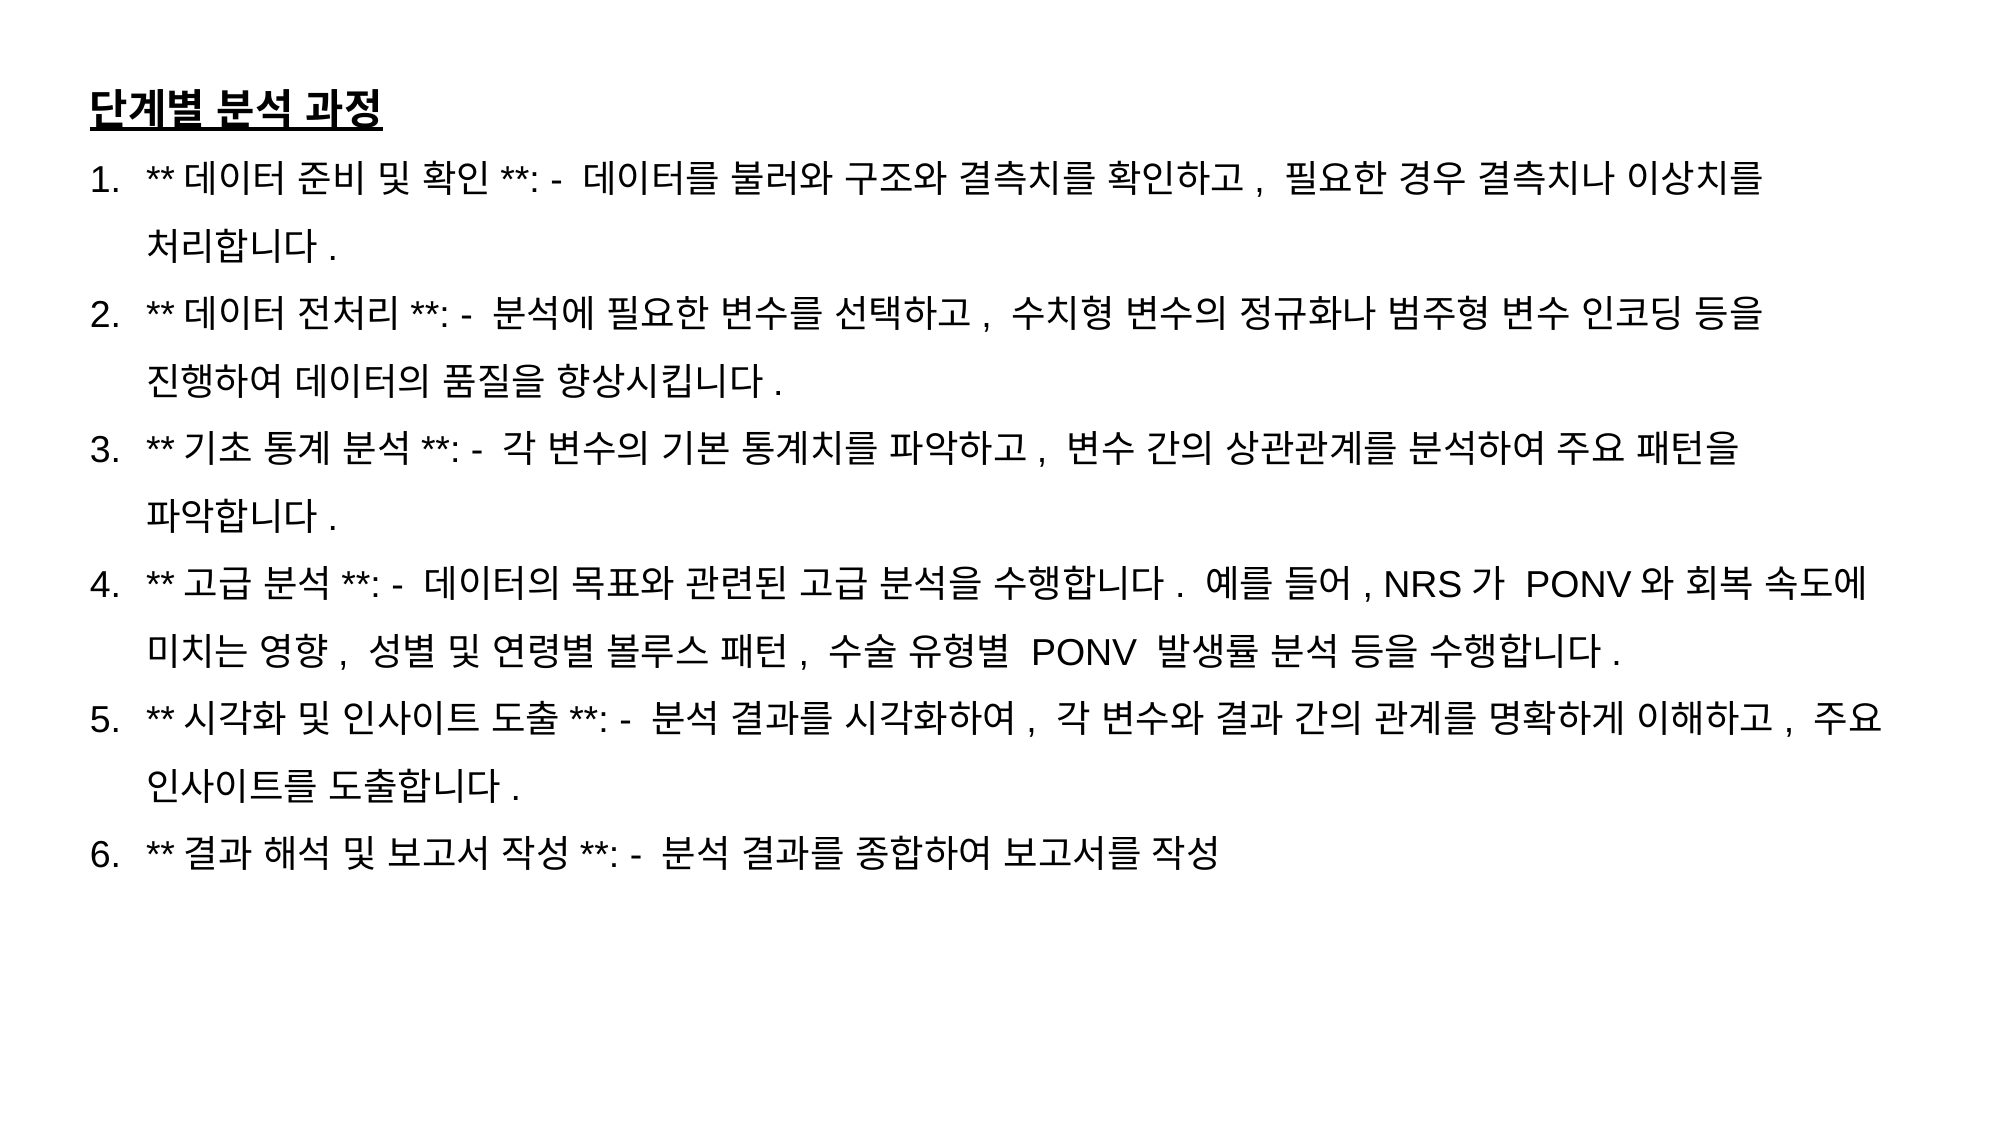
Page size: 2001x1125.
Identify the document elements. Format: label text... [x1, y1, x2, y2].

text_box 단계별 분석 과정 **데이터 준비 및 확인**: - 데이터를 불러와 구조와 결측치를 확인하고, 필요한 경우 결측치나 이상치를 처리합니다. **데이터 전처리**: - 분석에 필요한 변수를 선택하고, 수치형 변수의 정규화나 범주형 변수 인코딩 등을 진행하여 데이터의 품질을 향상시킵니다. **기초 통계 분석**: - 각 변수의 기본 통계치를 파악하고, 변수 간의 상관관계를 분석하여 주요 패턴을 파악합니다. **고급 분석**: - 데이터의 목표와 관련된 고급 분석을 수행합니다. 예를 들어, NRS가 PONV와 회복 속도에 미치는 영향, 성별 및 연령별 볼루스 패턴, 수술 유형별 PONV 발생률 분석 등을 수행합니다. **시각화 및 인사이트 도출**: - 분석 결과를 시각화하여, 각 변수와 결과 간의 관계를 명확하게 이해하고, 주요 인사이트를 도출합니다. **결과 해석 및 보고서 작성**: - 분석 결과를 종합하여 보고서를 작성 [75, 50, 1925, 883]
